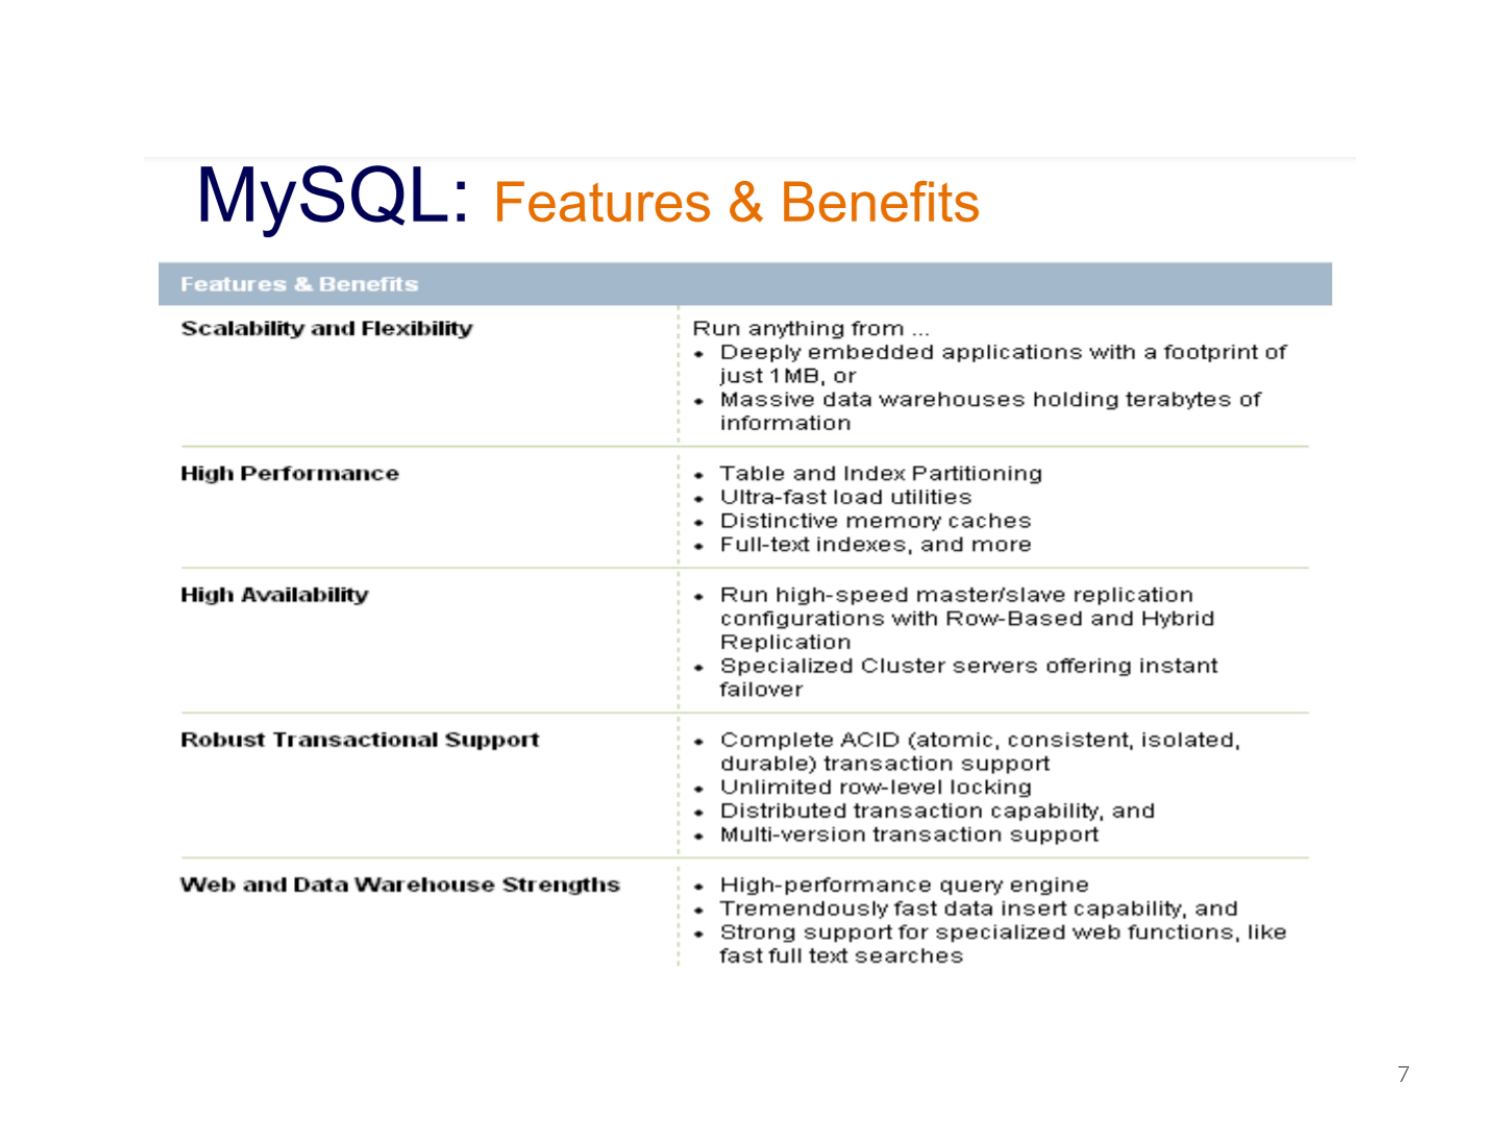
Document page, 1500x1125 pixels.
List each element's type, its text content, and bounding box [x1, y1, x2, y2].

slide_number 7 [1074, 1042, 1425, 1103]
picture [143, 156, 1356, 968]
